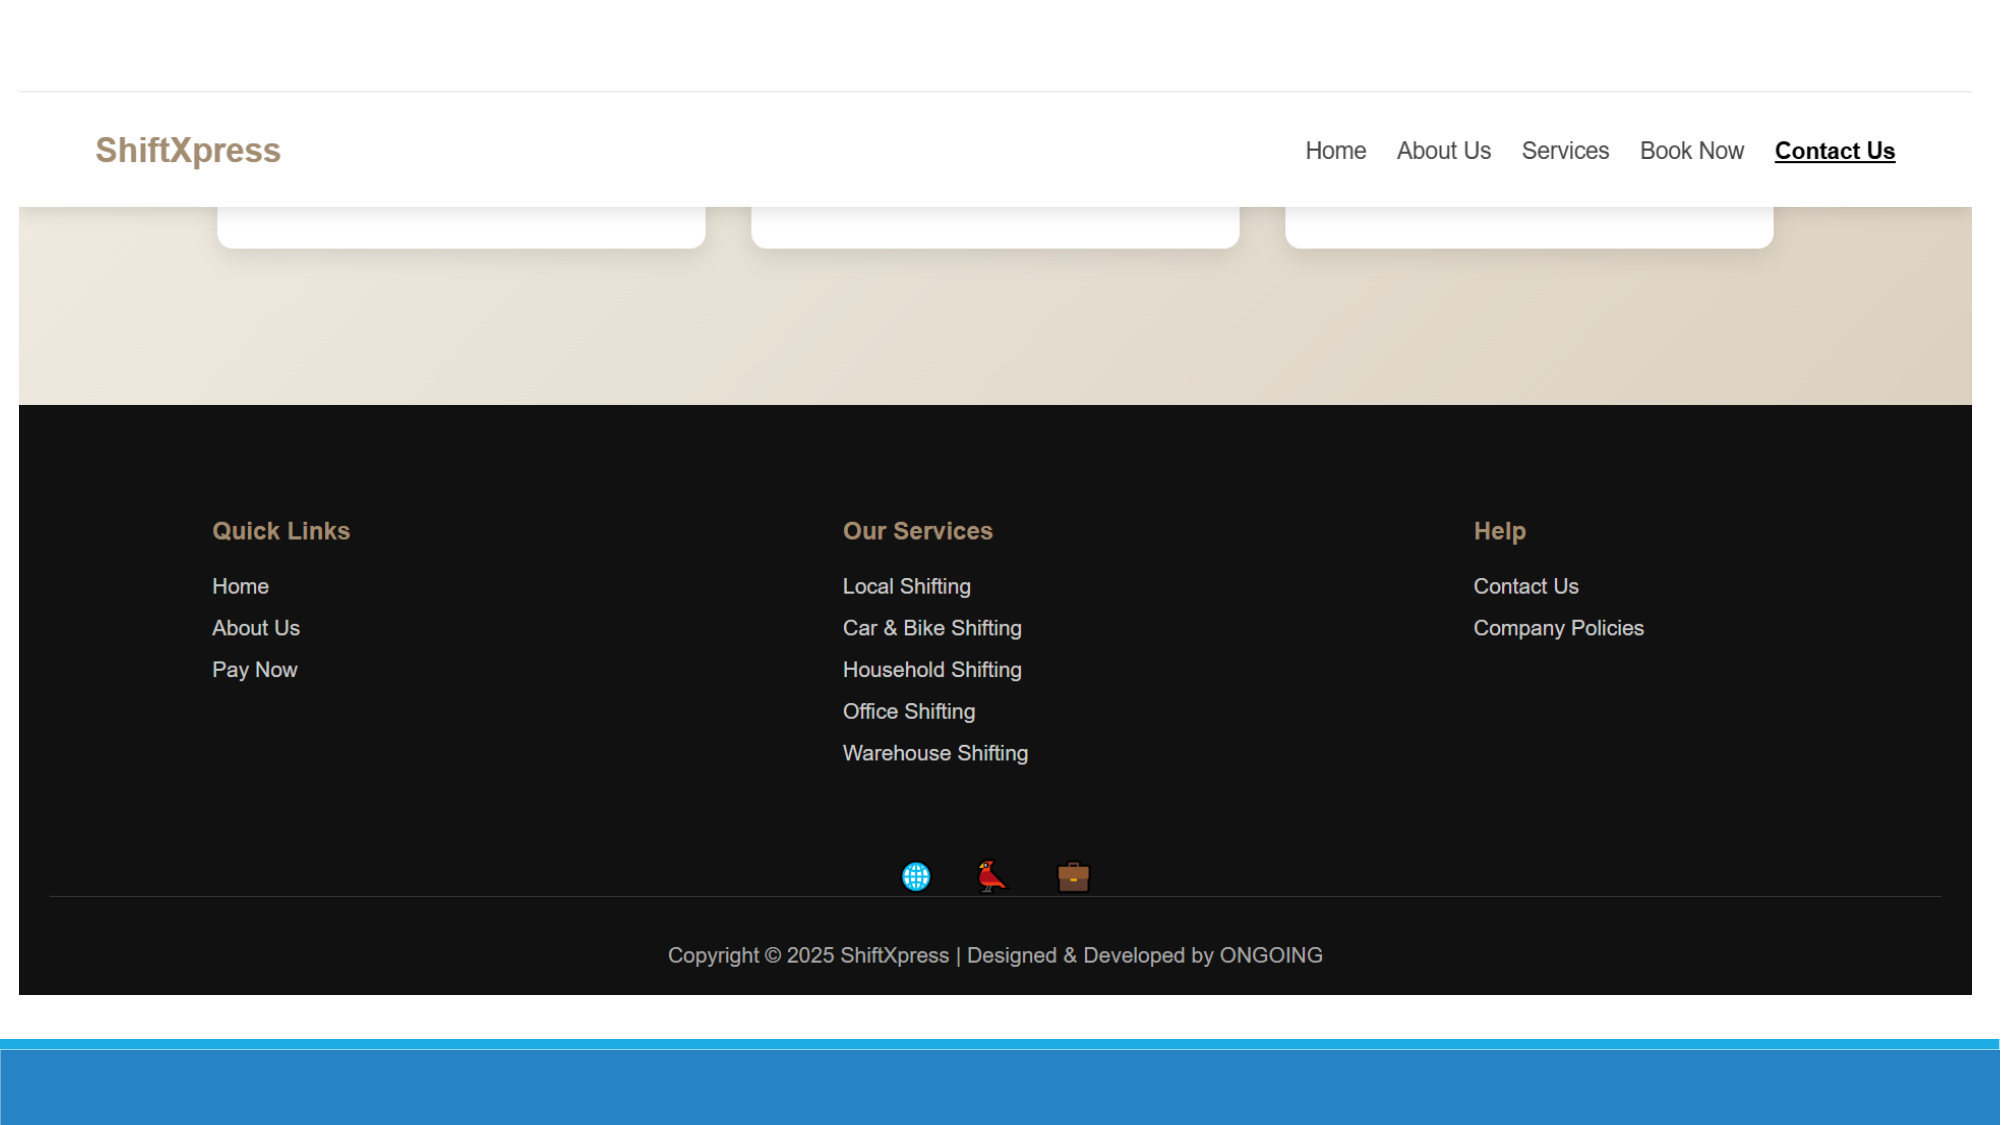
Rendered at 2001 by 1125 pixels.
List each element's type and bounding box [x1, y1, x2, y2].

picture [18, 84, 1973, 996]
